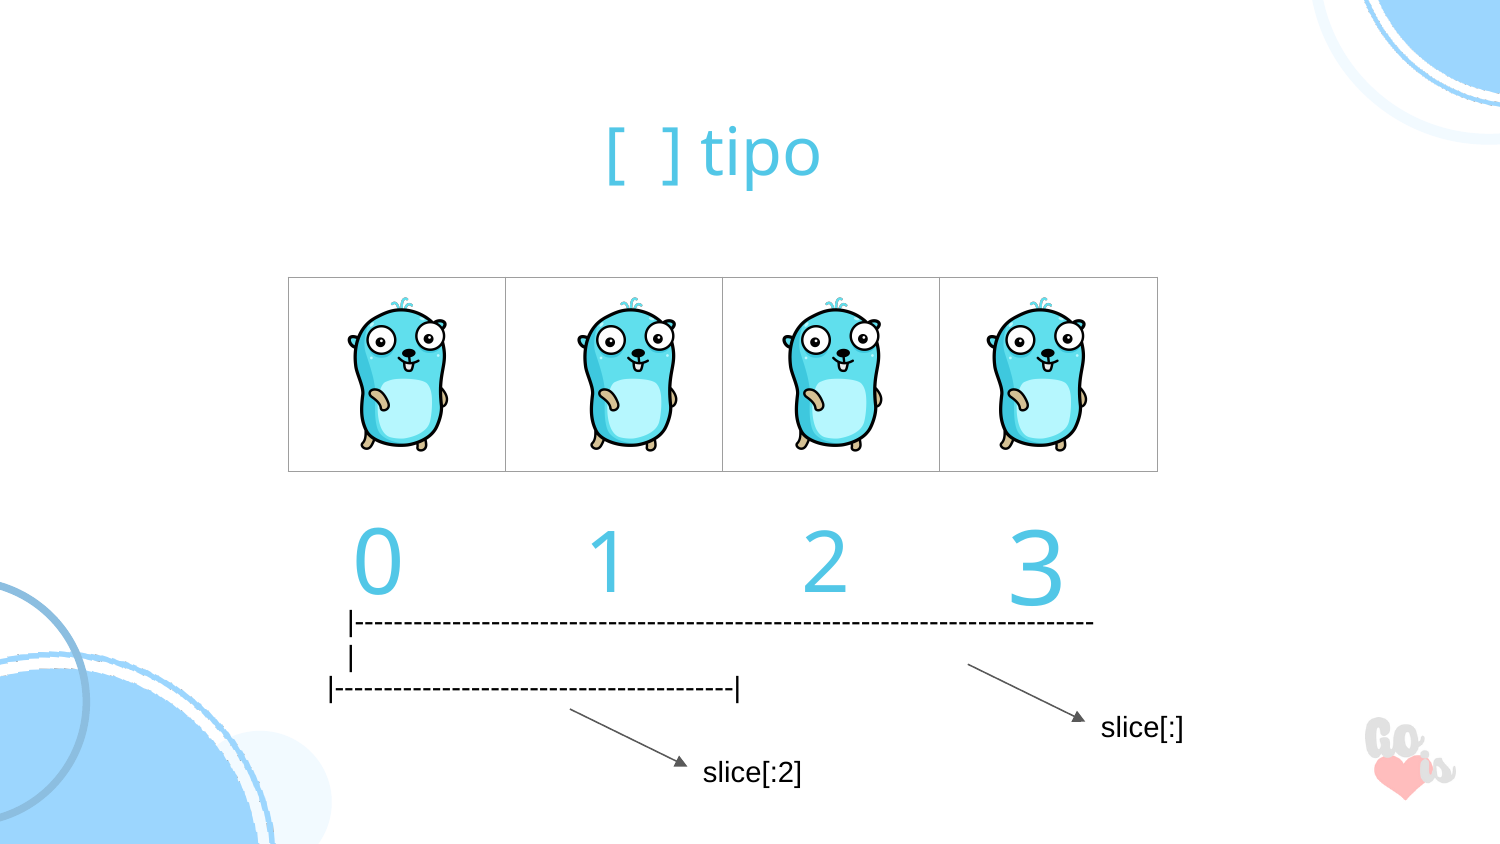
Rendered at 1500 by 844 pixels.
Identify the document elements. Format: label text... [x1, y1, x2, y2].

text_box 3 [992, 476, 1083, 587]
text_box [ ] tipo [406, 87, 1040, 204]
table_header [289, 278, 505, 471]
text_box [587, 718, 688, 767]
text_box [1308, 0, 1500, 145]
picture [550, 295, 708, 453]
text_box slice[:] [1086, 693, 1243, 759]
text_box 0 [352, 486, 454, 587]
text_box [0, 566, 338, 844]
table_header [940, 278, 1157, 471]
picture [754, 295, 912, 453]
text_box [967, 664, 1086, 722]
text_box |----------------------------------------------------------------------------| [341, 587, 1117, 688]
text_box |-----------------------------------------| [341, 688, 1018, 718]
text_box 1 [569, 476, 672, 587]
table_header [723, 278, 939, 471]
picture [320, 295, 478, 453]
picture [959, 295, 1117, 453]
text_box 2 [787, 476, 878, 587]
picture [1365, 717, 1456, 801]
table_header [506, 278, 722, 471]
text_box slice[:2] [688, 738, 845, 804]
